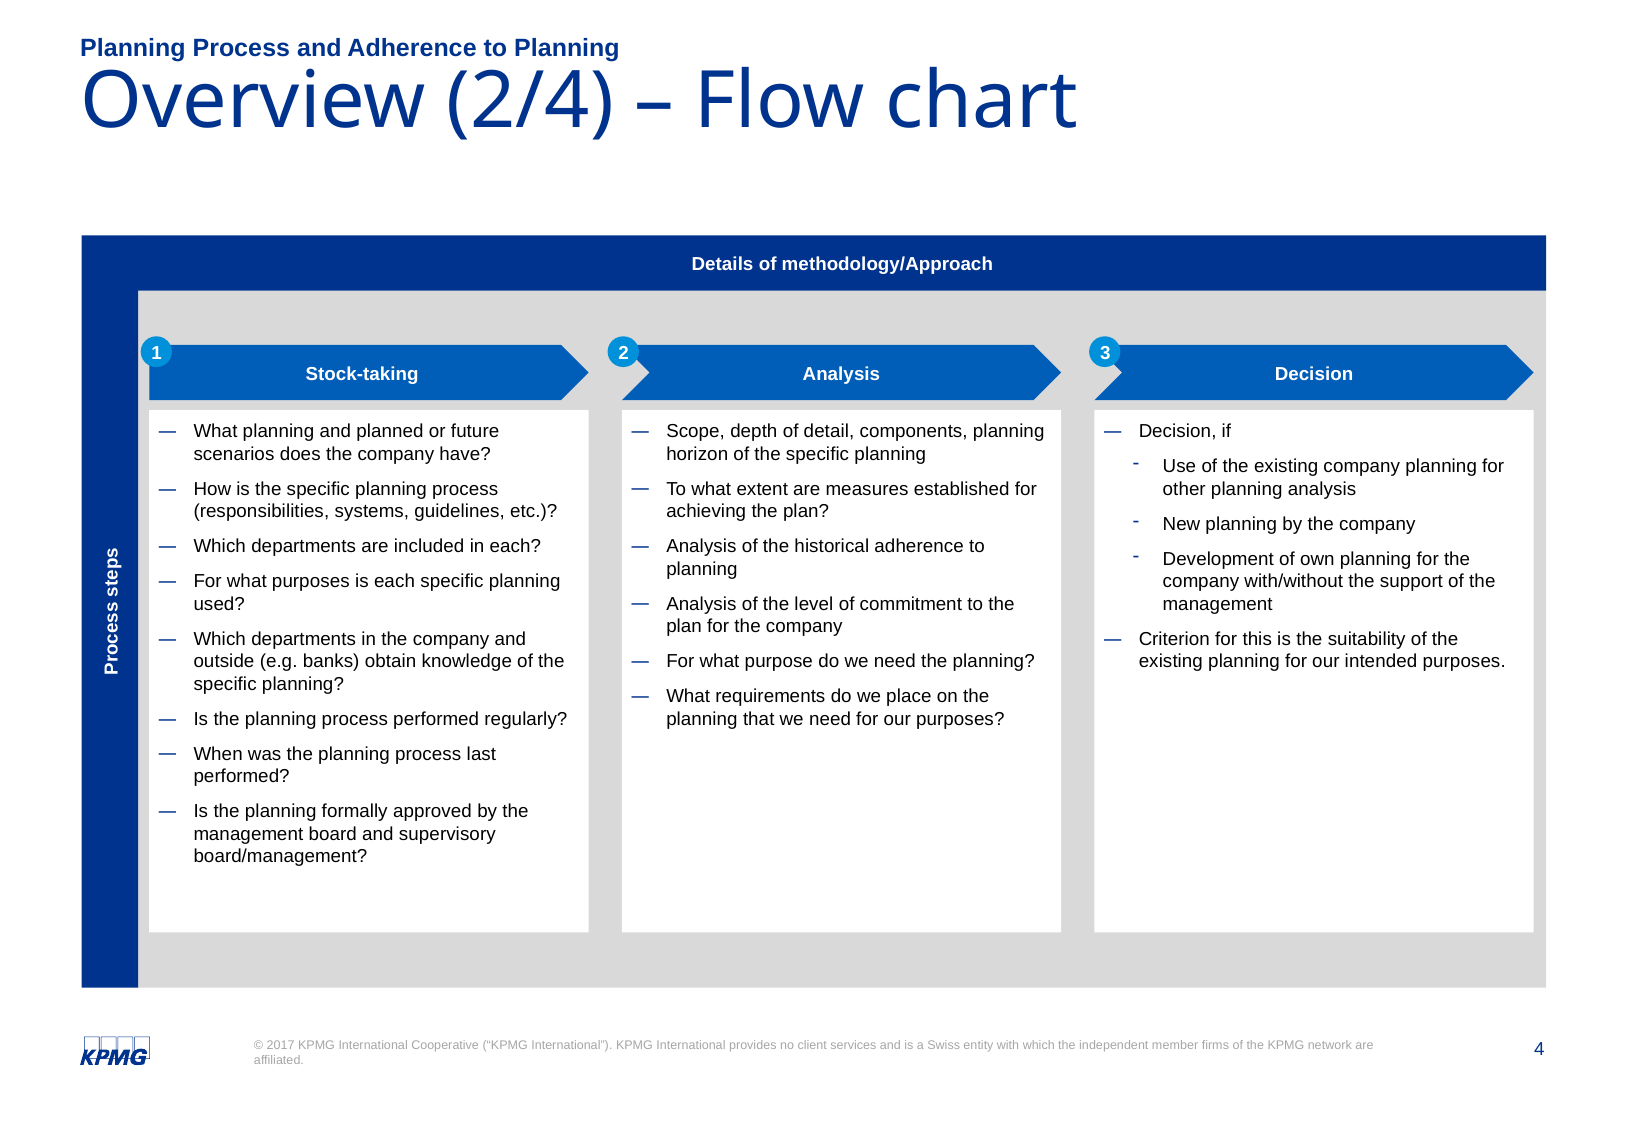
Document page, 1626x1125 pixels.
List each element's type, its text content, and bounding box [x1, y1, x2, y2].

list Planning Process and Adherence to Planning [80, 33, 1490, 62]
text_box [81, 235, 1547, 988]
title Overview (2/4) – Flow chart [80, 74, 1545, 193]
